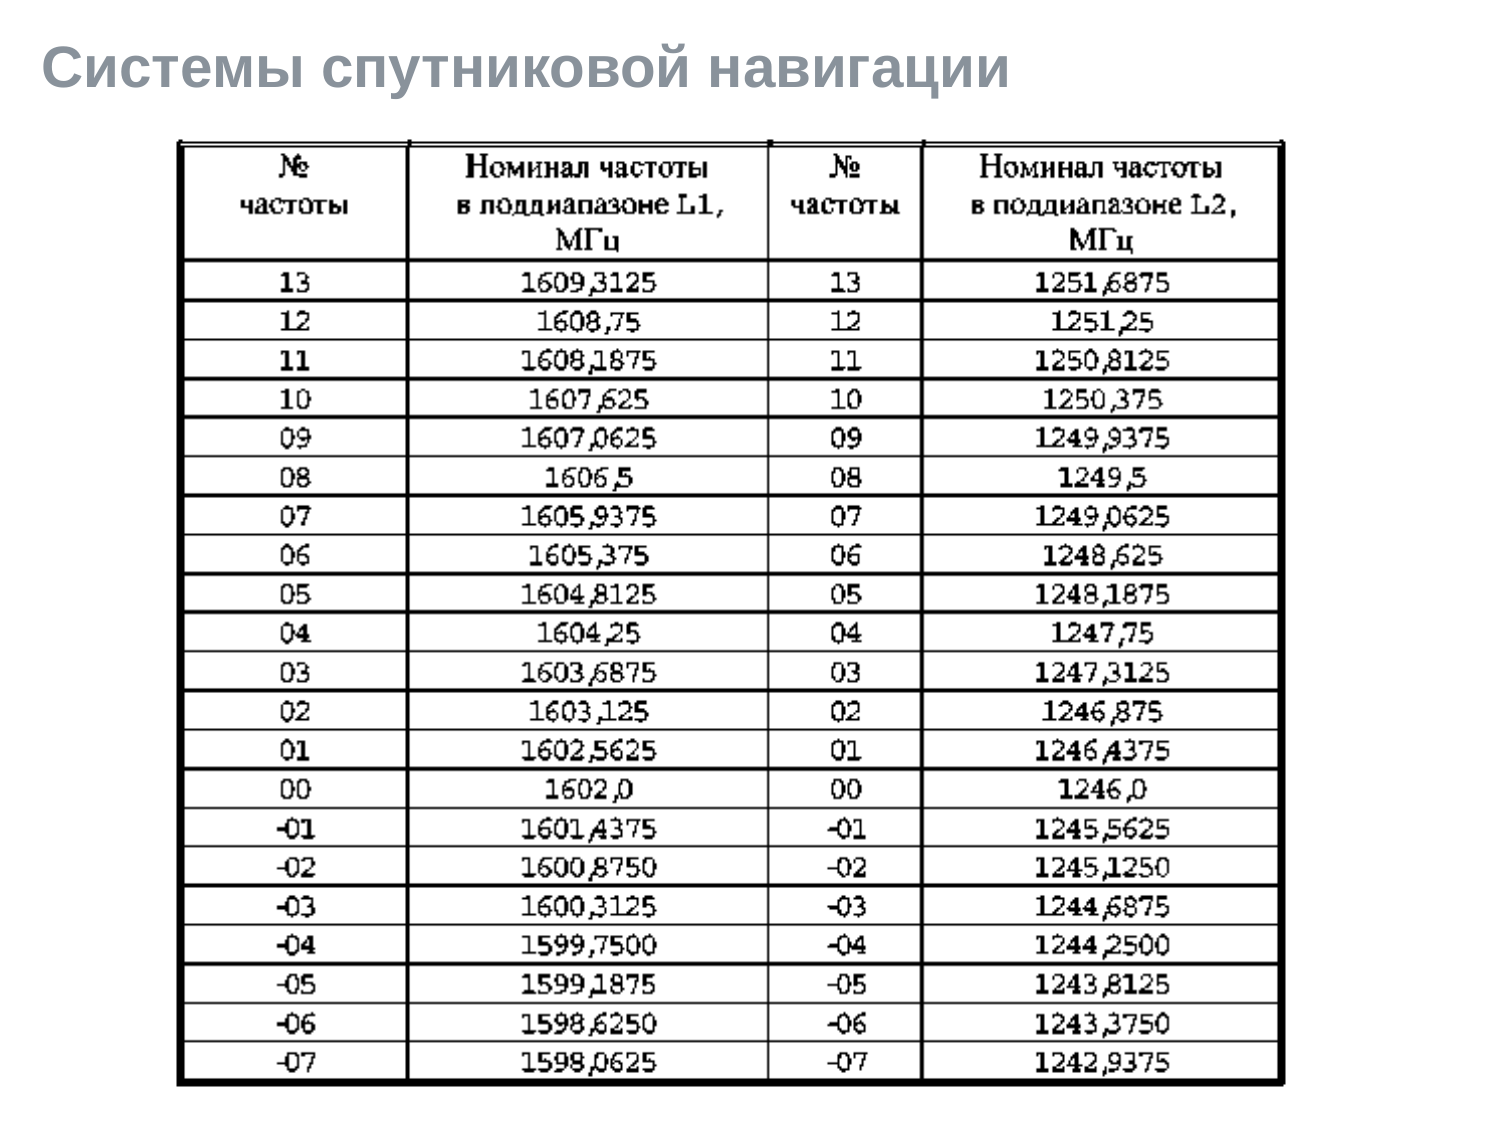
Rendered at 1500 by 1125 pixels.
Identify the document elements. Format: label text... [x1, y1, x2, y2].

title Системы спутниковой навигации [41, 36, 1459, 197]
picture [171, 136, 1293, 1091]
